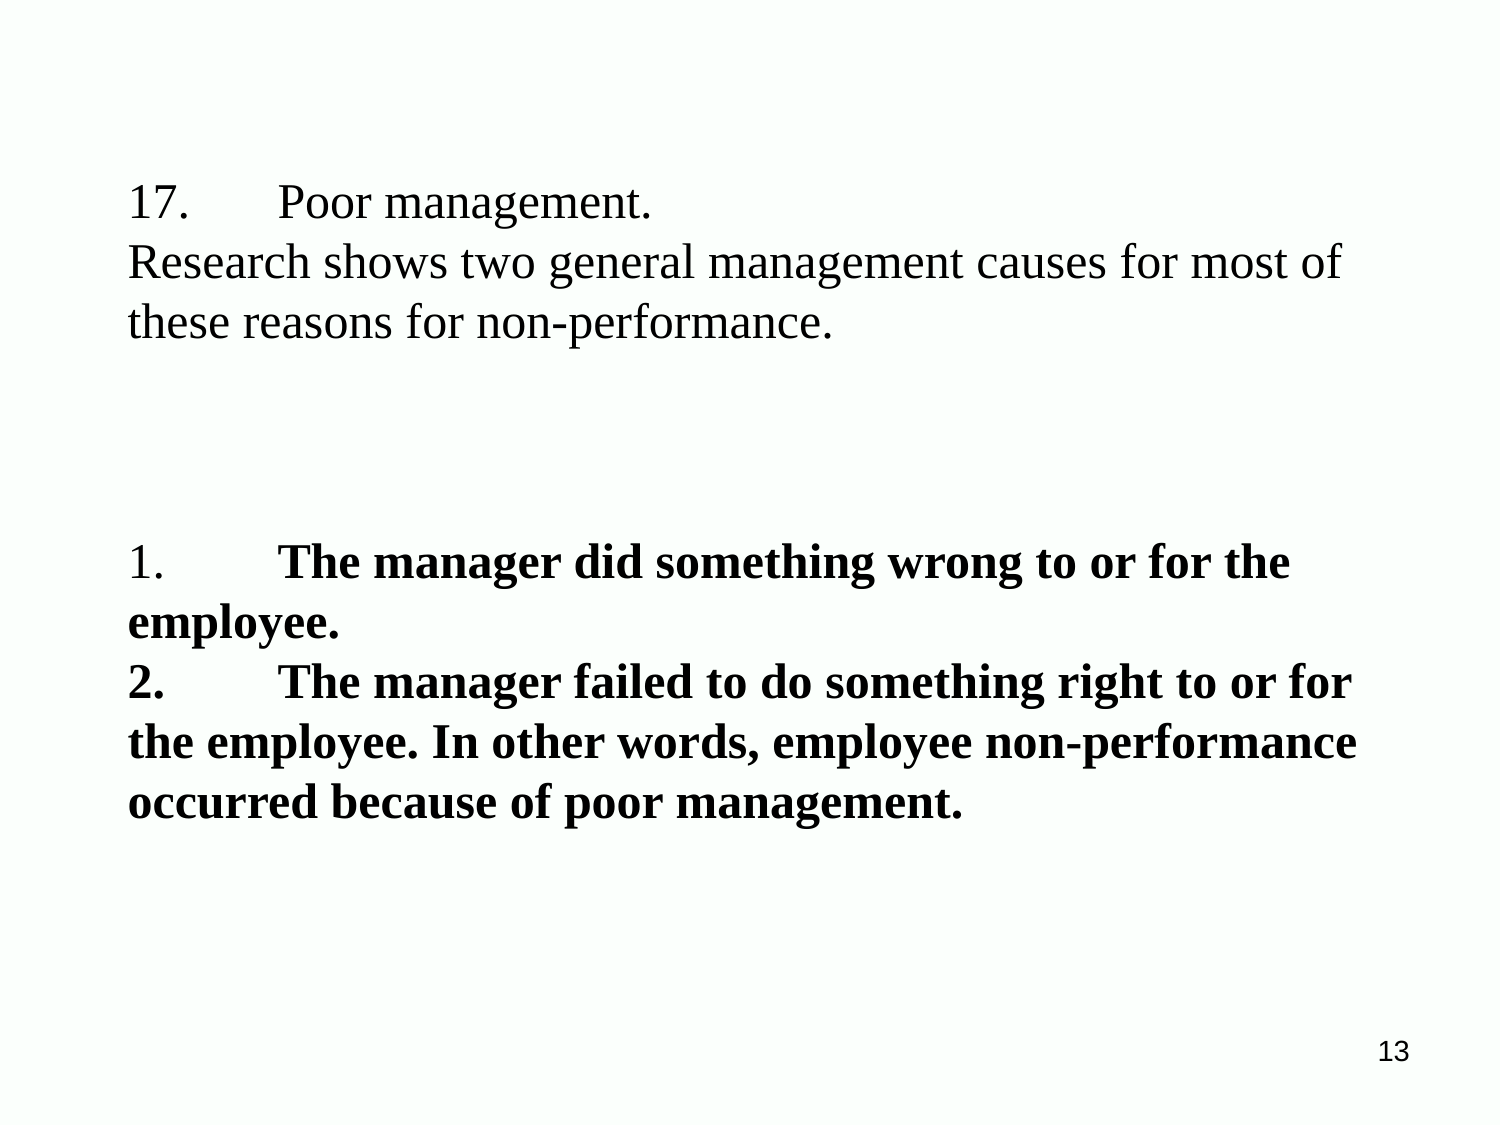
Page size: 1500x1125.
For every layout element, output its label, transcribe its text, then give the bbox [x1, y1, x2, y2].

slide_number 13 [1250, 1024, 1425, 1103]
title 17. Poor management. Research shows two general management causes for most of these reasons for non-performance. 1. The manager did something wrong to or for the employee. 2. The manager failed to do something right to or for the employee. In other words, employee non-performance occurred because of poor management. [112, 99, 1388, 988]
